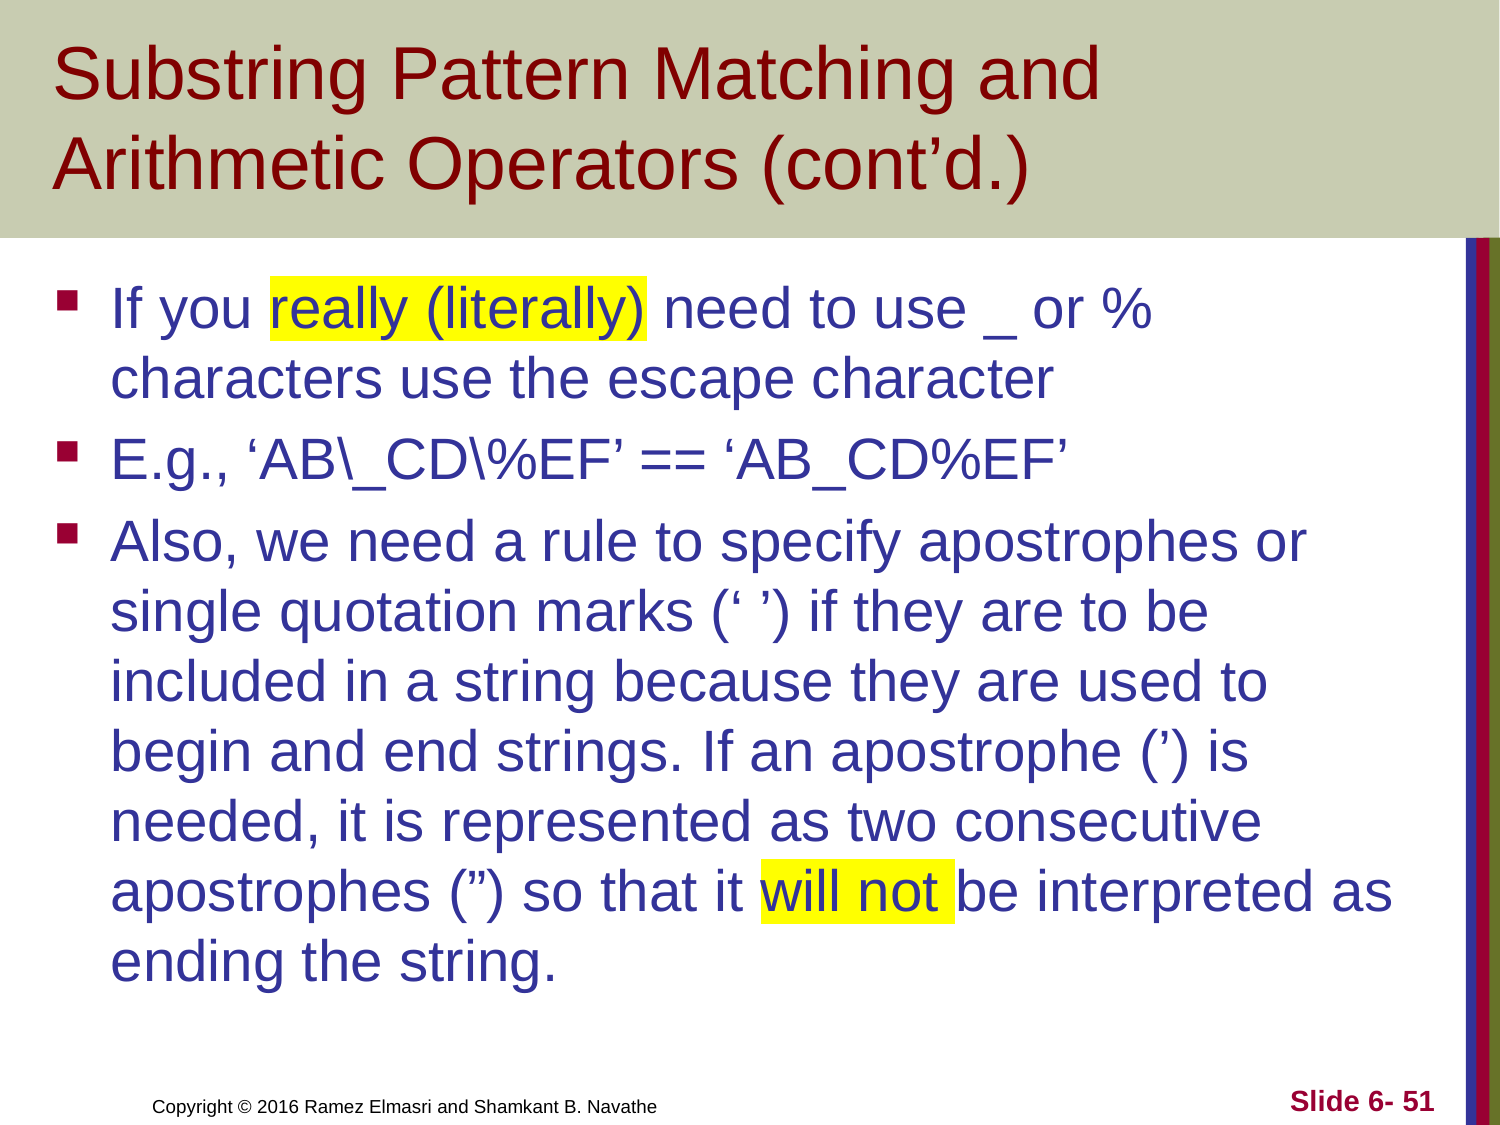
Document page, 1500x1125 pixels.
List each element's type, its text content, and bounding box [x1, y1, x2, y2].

slide_number Slide 6- 51 [1137, 1049, 1451, 1125]
list If you really (literally) need to use _ or % characters use the escape character E.g., ‘AB\_CD\%EF’ == ‘AB_CD%EF’ Also, we need a rule to specify apostrophes or single quotation marks (‘ ’) if they are to be included in a string because they are used to begin and end strings. If an apostrophe (’) is needed, it is represented as two consecutive apostrophes (”) so that it will not be interpreted as ending the string. [39, 262, 1400, 1013]
title Substring Pattern Matching and Arithmetic Operators (cont’d.) [37, 49, 1317, 213]
